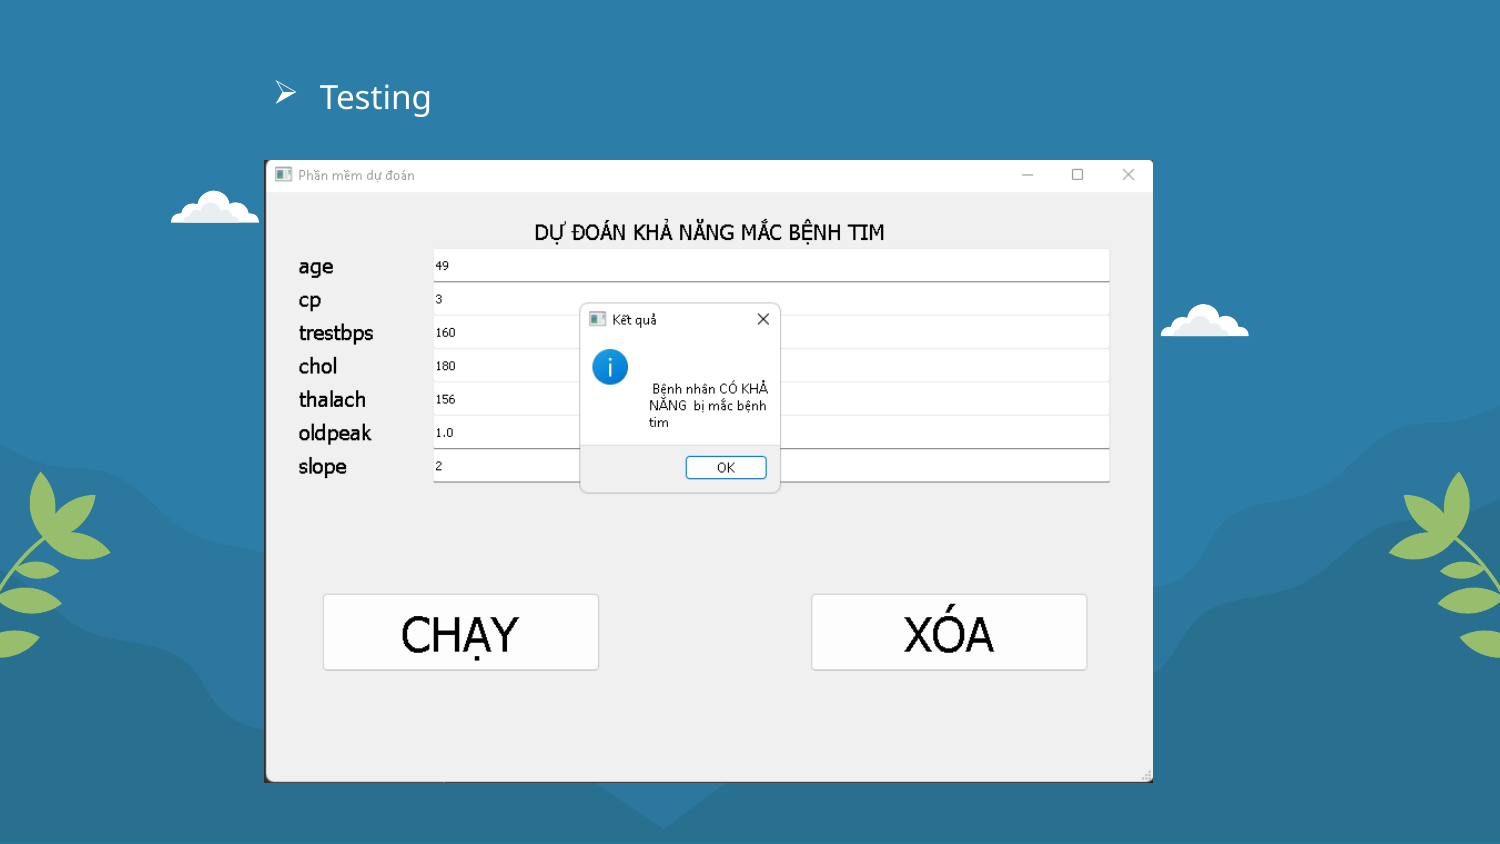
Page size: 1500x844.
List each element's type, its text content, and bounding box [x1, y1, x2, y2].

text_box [1160, 303, 1249, 337]
picture [263, 160, 1153, 783]
text_box Testing [128, 90, 577, 183]
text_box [170, 190, 258, 223]
